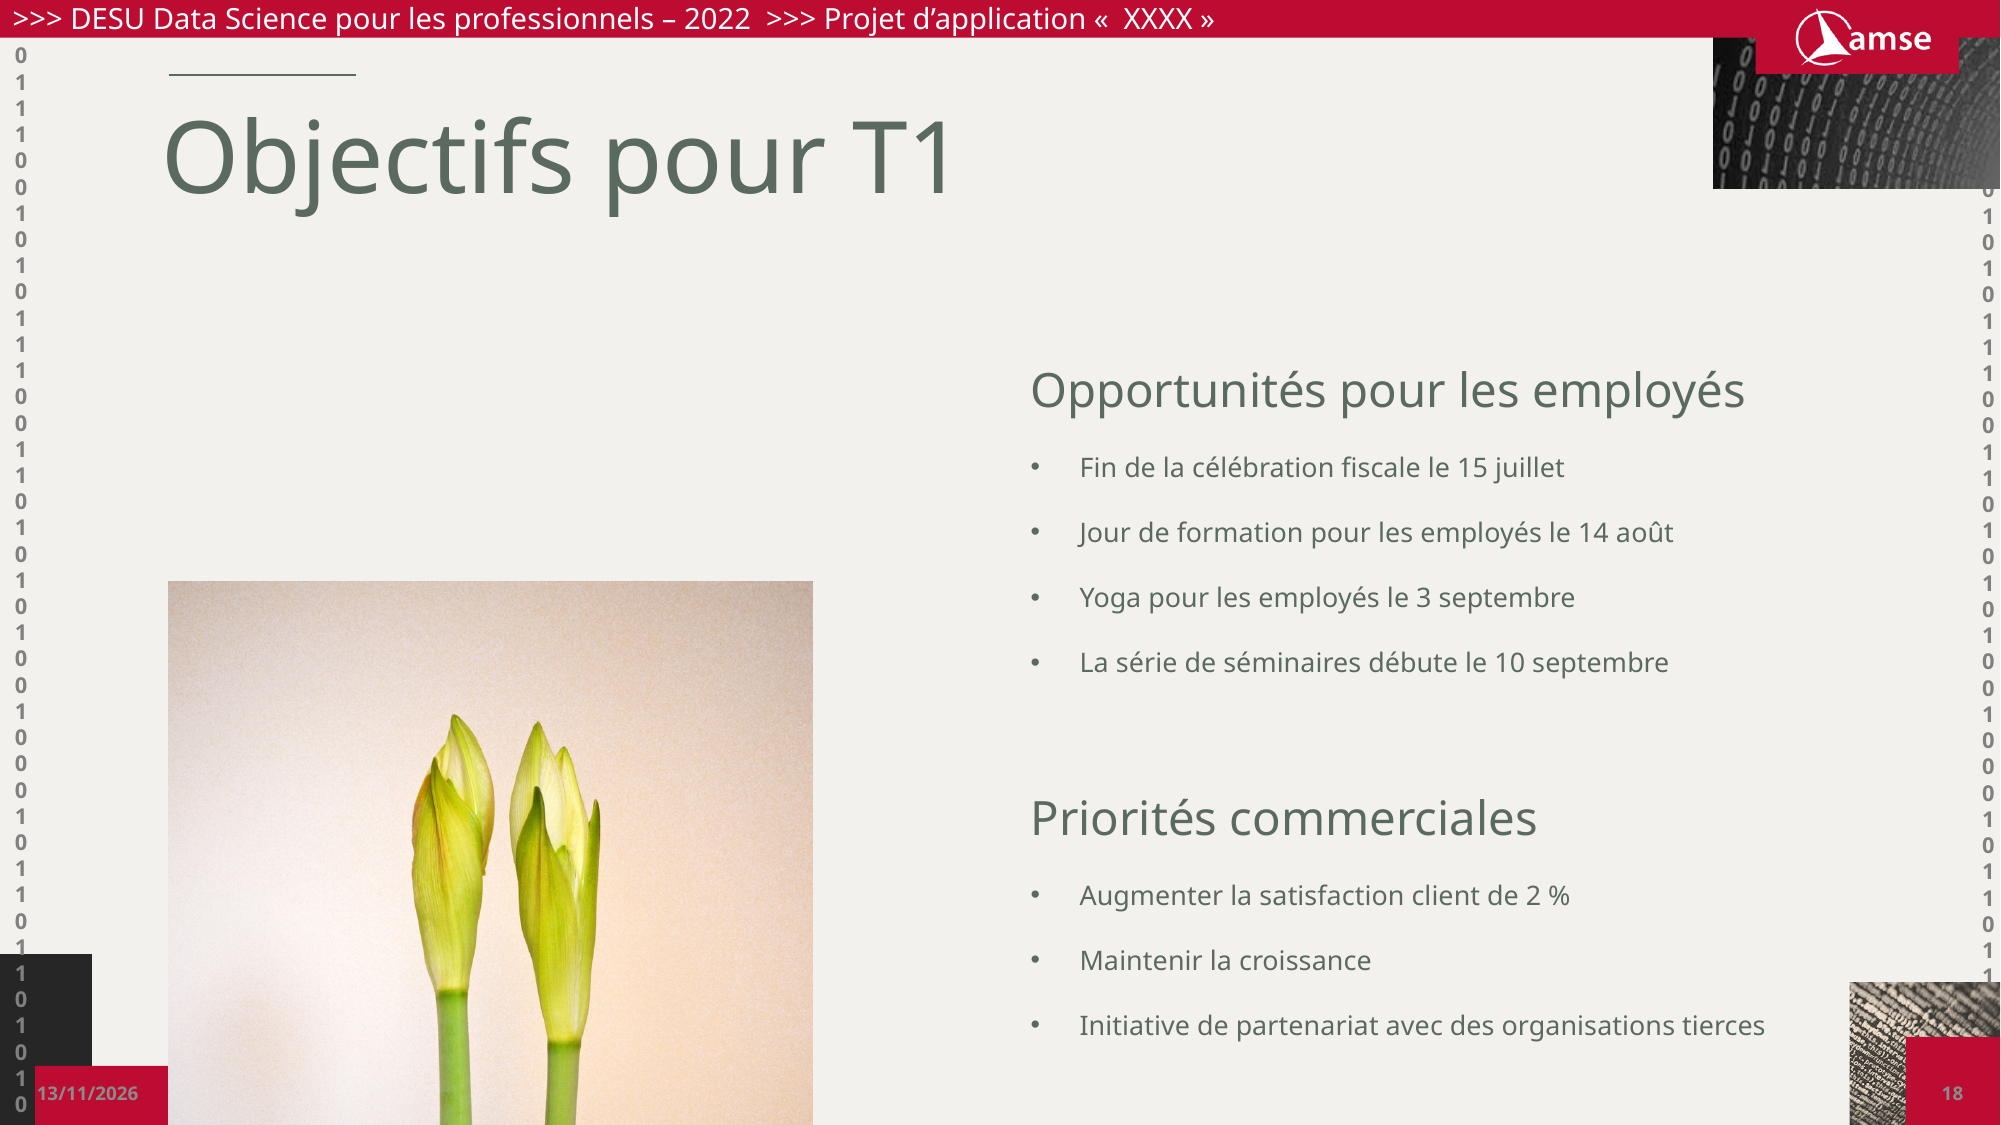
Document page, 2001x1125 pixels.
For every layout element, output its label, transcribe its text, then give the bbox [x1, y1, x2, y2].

slide_number 18 [1528, 1064, 1979, 1124]
picture [0, 954, 92, 1125]
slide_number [21, 1064, 168, 1124]
picture [168, 581, 813, 1125]
picture [1755, 0, 1959, 74]
title Objectifs pour T1 [146, 88, 1622, 235]
list Opportunités pour les employés Fin de la célébration fiscale le 15 juillet Jour de formation pour les employés le 14 août Yoga pour les employés le 3 septembre La série de séminaires débute le 10 septembre Priorités commerciales Augmenter la satisfaction client de 2 % Maintenir la croissance Initiative de partenariat avec des organisations tierces [1015, 324, 1832, 1059]
